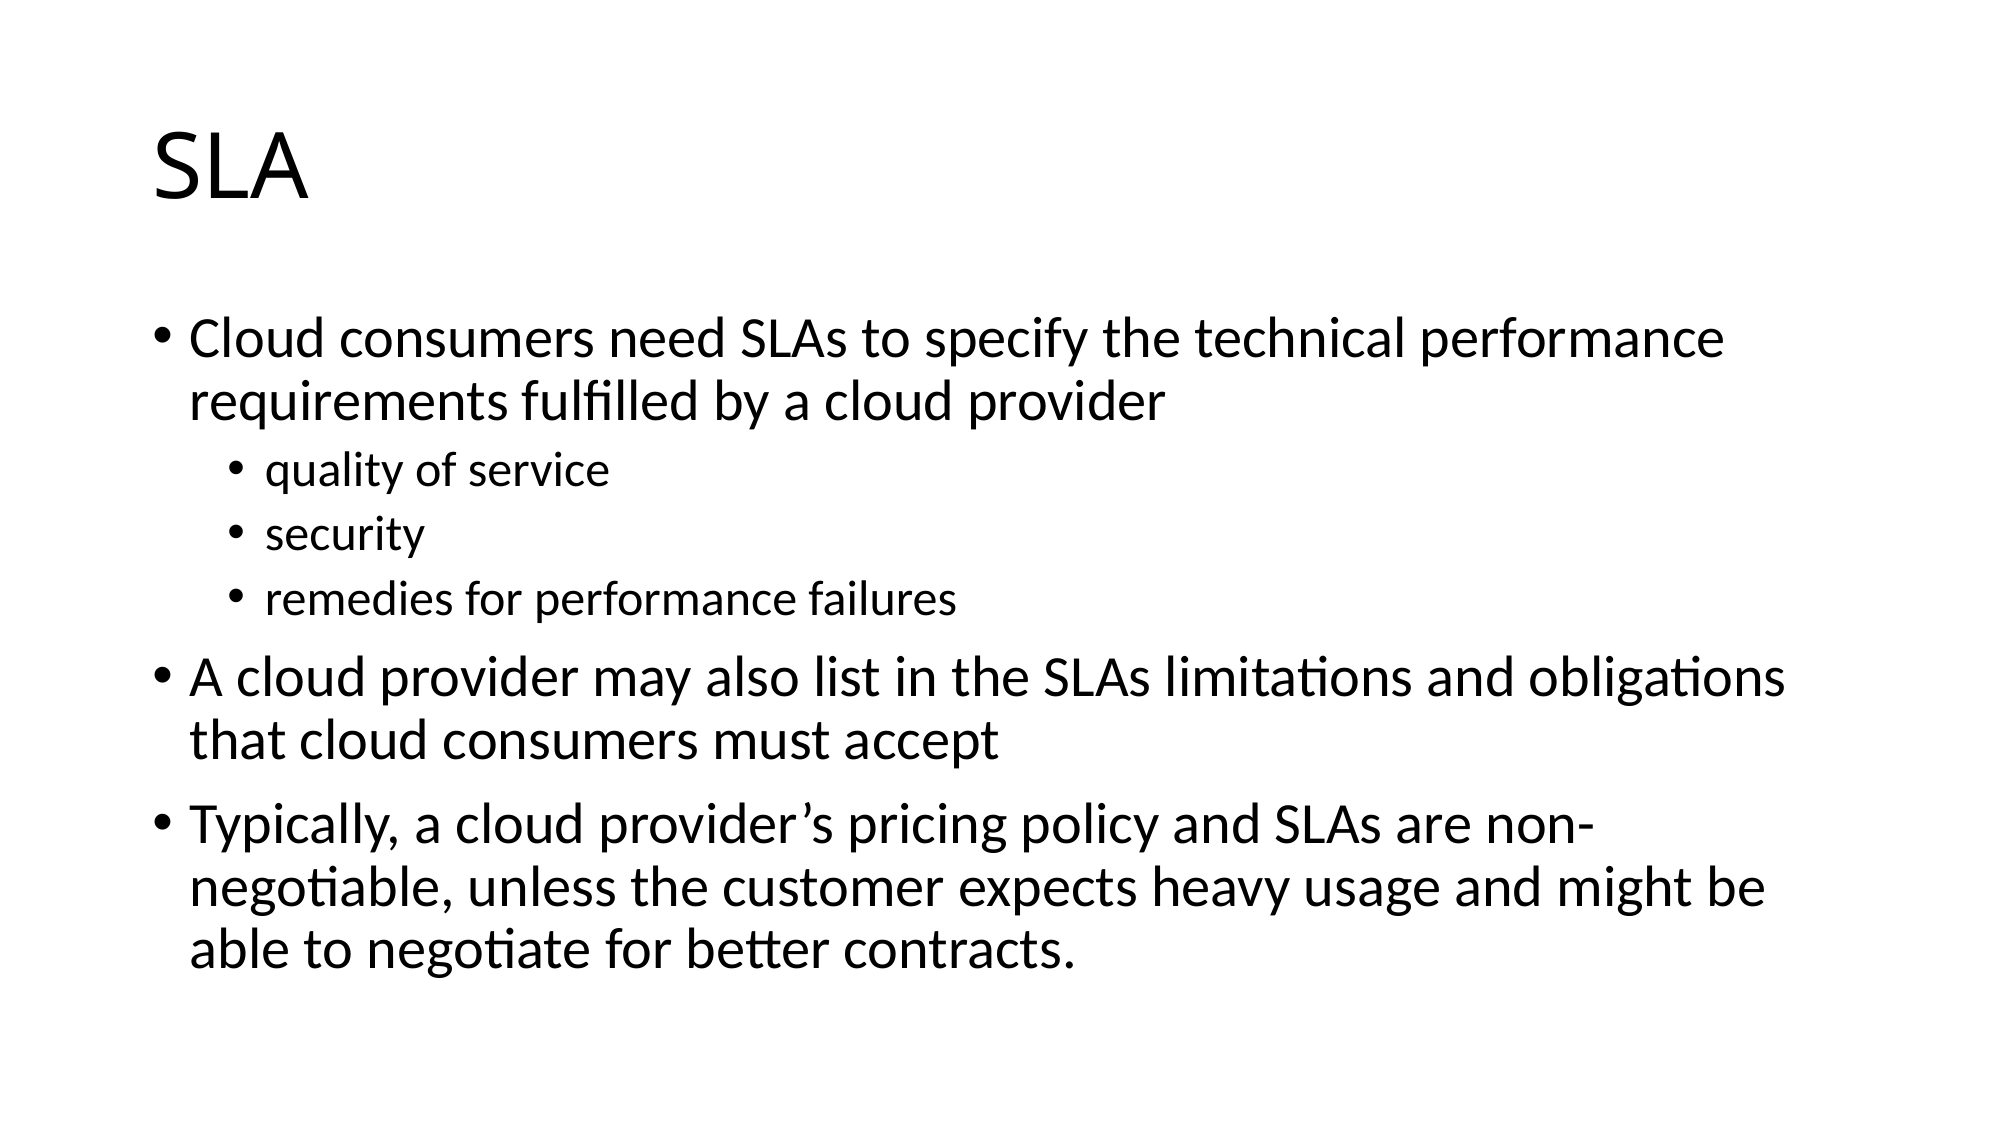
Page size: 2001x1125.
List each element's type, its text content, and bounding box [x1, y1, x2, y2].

list Cloud consumers need SLAs to specify the technical performance requirements fulfilled by a cloud provider quality of service security remedies for performance failures A cloud provider may also list in the SLAs limitations and obligations that cloud consumers must accept Typically, a cloud provider’s pricing policy and SLAs are non-negotiable, unless the customer expects heavy usage and might be able to negotiate for better contracts. [137, 299, 1863, 1014]
title SLA [137, 59, 1863, 278]
